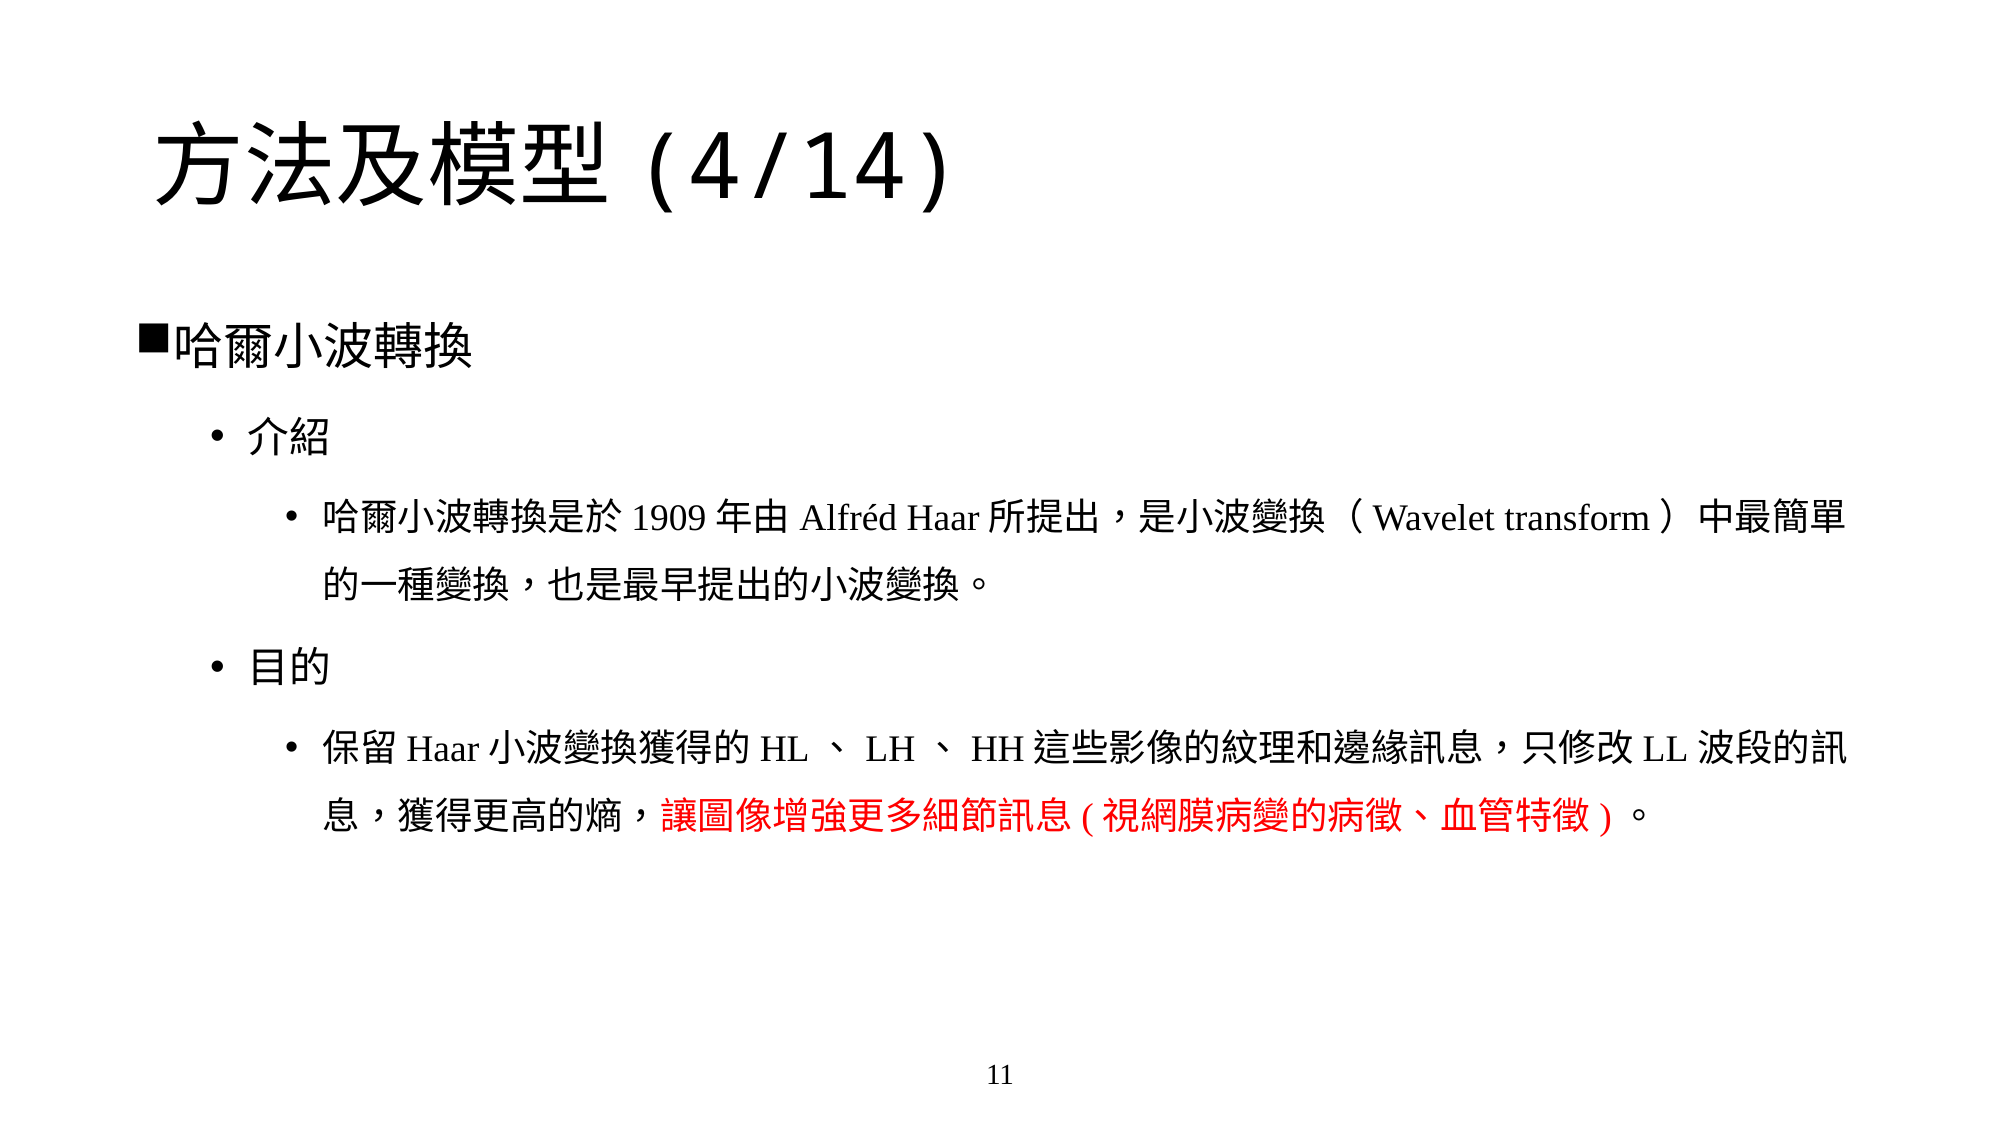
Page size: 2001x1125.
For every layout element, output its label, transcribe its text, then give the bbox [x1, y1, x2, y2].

footer 11 [662, 1042, 1338, 1103]
title 方法及模型(4/14) [137, 59, 1863, 277]
list 哈爾小波轉換 介紹 哈爾小波轉換是於1909年由Alfréd Haar所提出，是小波變換（Wavelet transform）中最簡單的一種變換，也是最早提出的小波變換。 目的 保留Haar小波變換獲得的HL、LH、HH這些影像的紋理和邊緣訊息，只修改LL波段的訊息，獲得更高的熵，讓圖像增強更多細節訊息(視網膜病變的病徵、血管特徵)。 [119, 277, 1881, 914]
